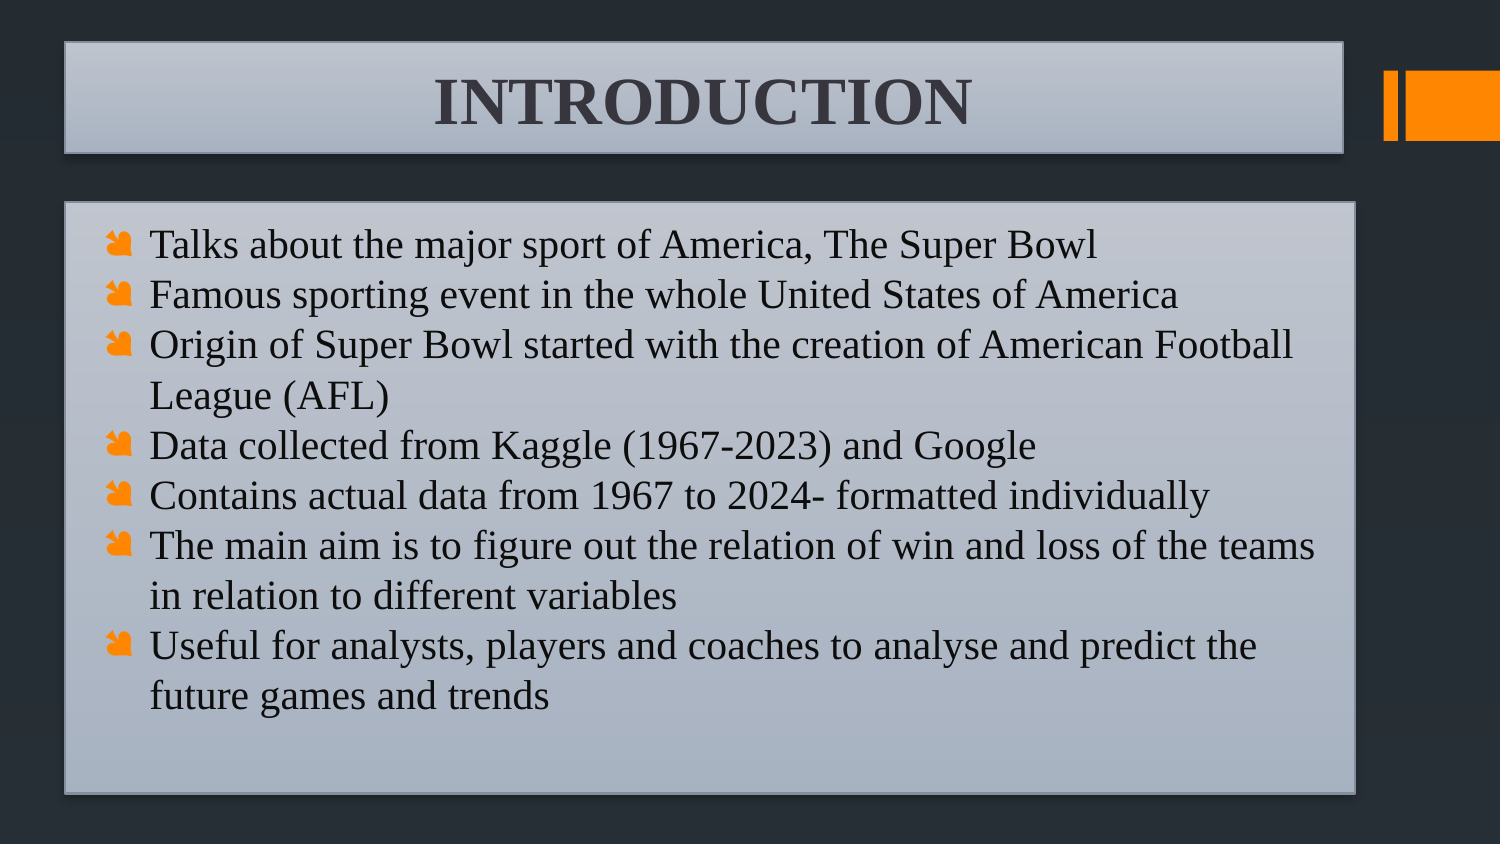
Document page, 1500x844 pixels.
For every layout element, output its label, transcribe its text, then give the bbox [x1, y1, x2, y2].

list Talks about the major sport of America, The Super Bowl Famous sporting event in the whole United States of America Origin of Super Bowl started with the creation of American Football League (AFL) Data collected from Kaggle (1967-2023) and Google Contains actual data from 1967 to 2024- formatted individually The main aim is to figure out the relation of win and loss of the teams in relation to different variables Useful for analysts, players and coaches to analyse and predict the future games and trends [64, 201, 1356, 795]
title INTRODUCTION [64, 41, 1344, 154]
